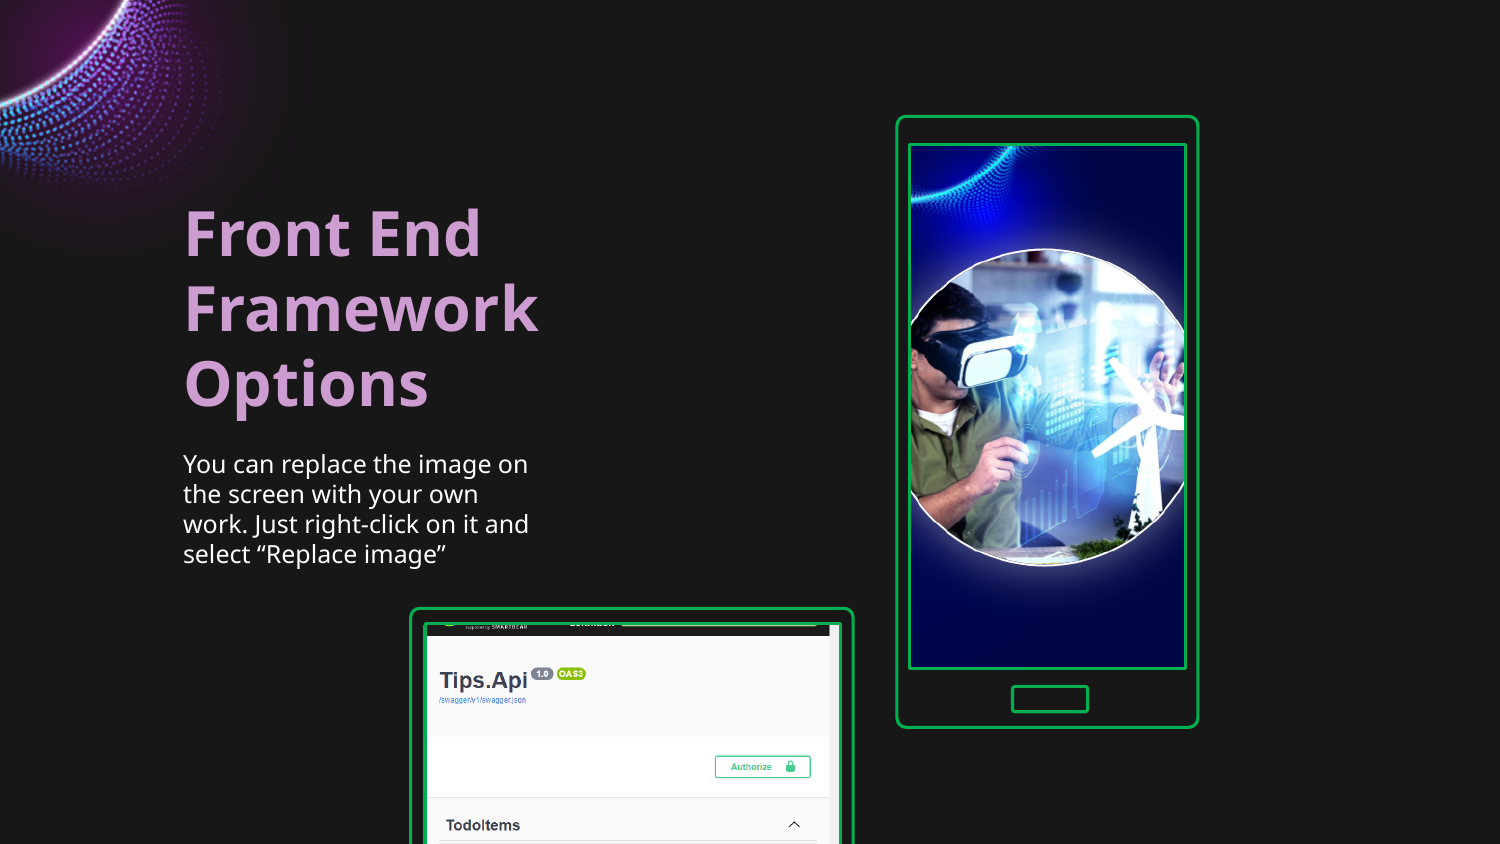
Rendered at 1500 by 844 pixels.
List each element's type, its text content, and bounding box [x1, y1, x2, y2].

picture [910, 146, 1185, 668]
subtitle You can replace the image on the screen with your own work. Just right-click on it and select “Replace image” [168, 433, 564, 585]
picture [426, 624, 840, 844]
title Front End Framework Options [168, 259, 564, 433]
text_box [896, 116, 1199, 728]
picture [0, 0, 409, 367]
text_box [410, 608, 854, 844]
